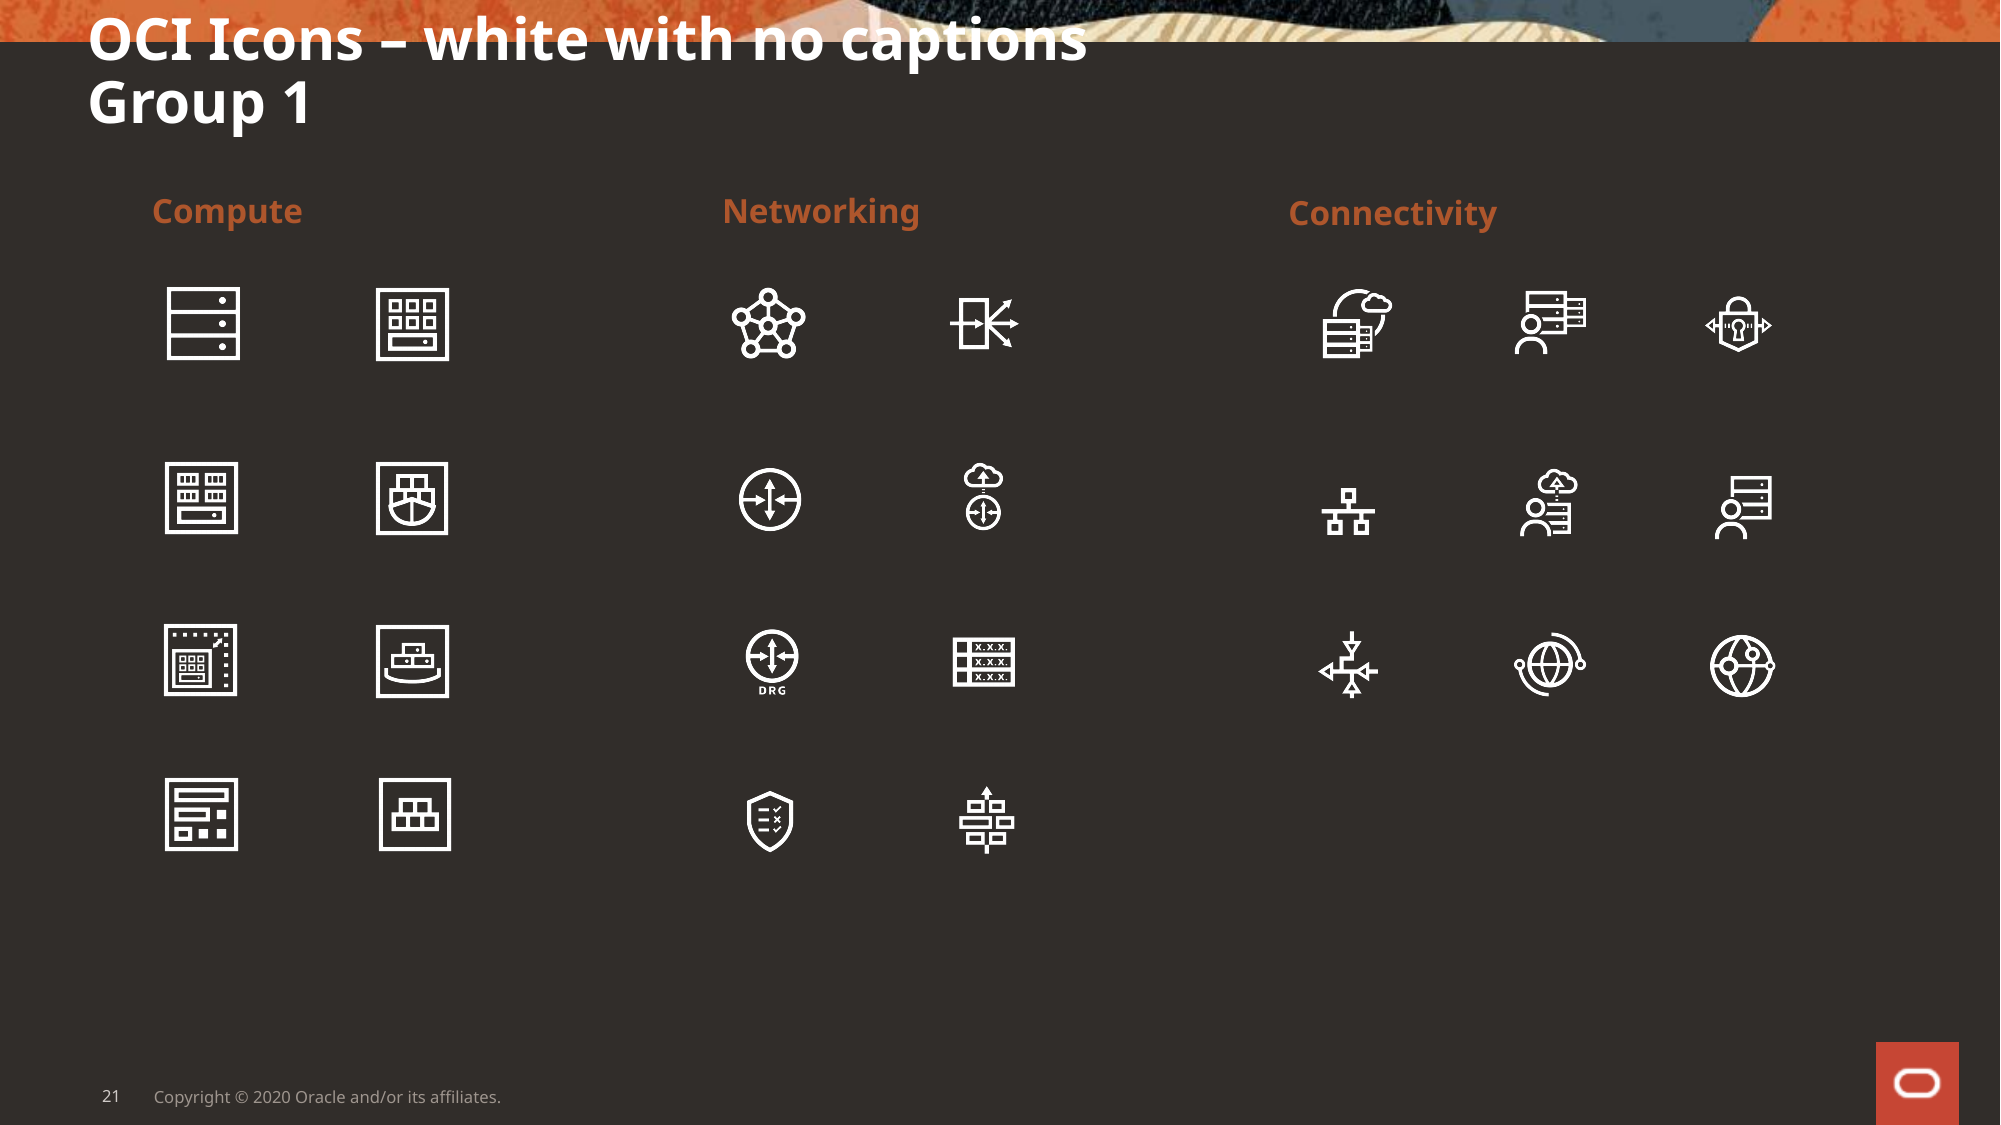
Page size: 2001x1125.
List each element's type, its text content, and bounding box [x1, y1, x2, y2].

title OCI Icons – white with no captions Group 1 [87, 40, 1969, 144]
text_box Compute [151, 194, 333, 252]
picture [1307, 623, 1389, 706]
picture [942, 621, 1025, 704]
picture [946, 780, 1028, 862]
picture [1876, 1042, 1959, 1125]
picture [727, 282, 810, 365]
picture [371, 283, 454, 366]
picture [944, 282, 1027, 365]
picture [1700, 625, 1783, 707]
picture [1307, 470, 1390, 553]
picture [160, 773, 243, 856]
picture [371, 457, 453, 540]
footer Copyright © 2020 Oracle and/or its affiliates. [153, 1066, 1241, 1125]
picture [374, 773, 456, 856]
picture [1697, 284, 1780, 367]
picture [729, 780, 811, 863]
picture [1509, 623, 1591, 706]
picture [160, 457, 243, 539]
picture [162, 282, 245, 365]
picture [1510, 281, 1591, 362]
picture [729, 619, 815, 705]
picture [729, 458, 811, 541]
picture [942, 455, 1025, 538]
picture [1318, 284, 1397, 363]
picture [371, 620, 454, 703]
picture [0, 0, 2000, 42]
picture [1511, 464, 1588, 541]
text_box Connectivity [1288, 196, 1528, 247]
text_box Networking [722, 195, 939, 238]
picture [159, 619, 242, 701]
picture [1704, 467, 1784, 548]
